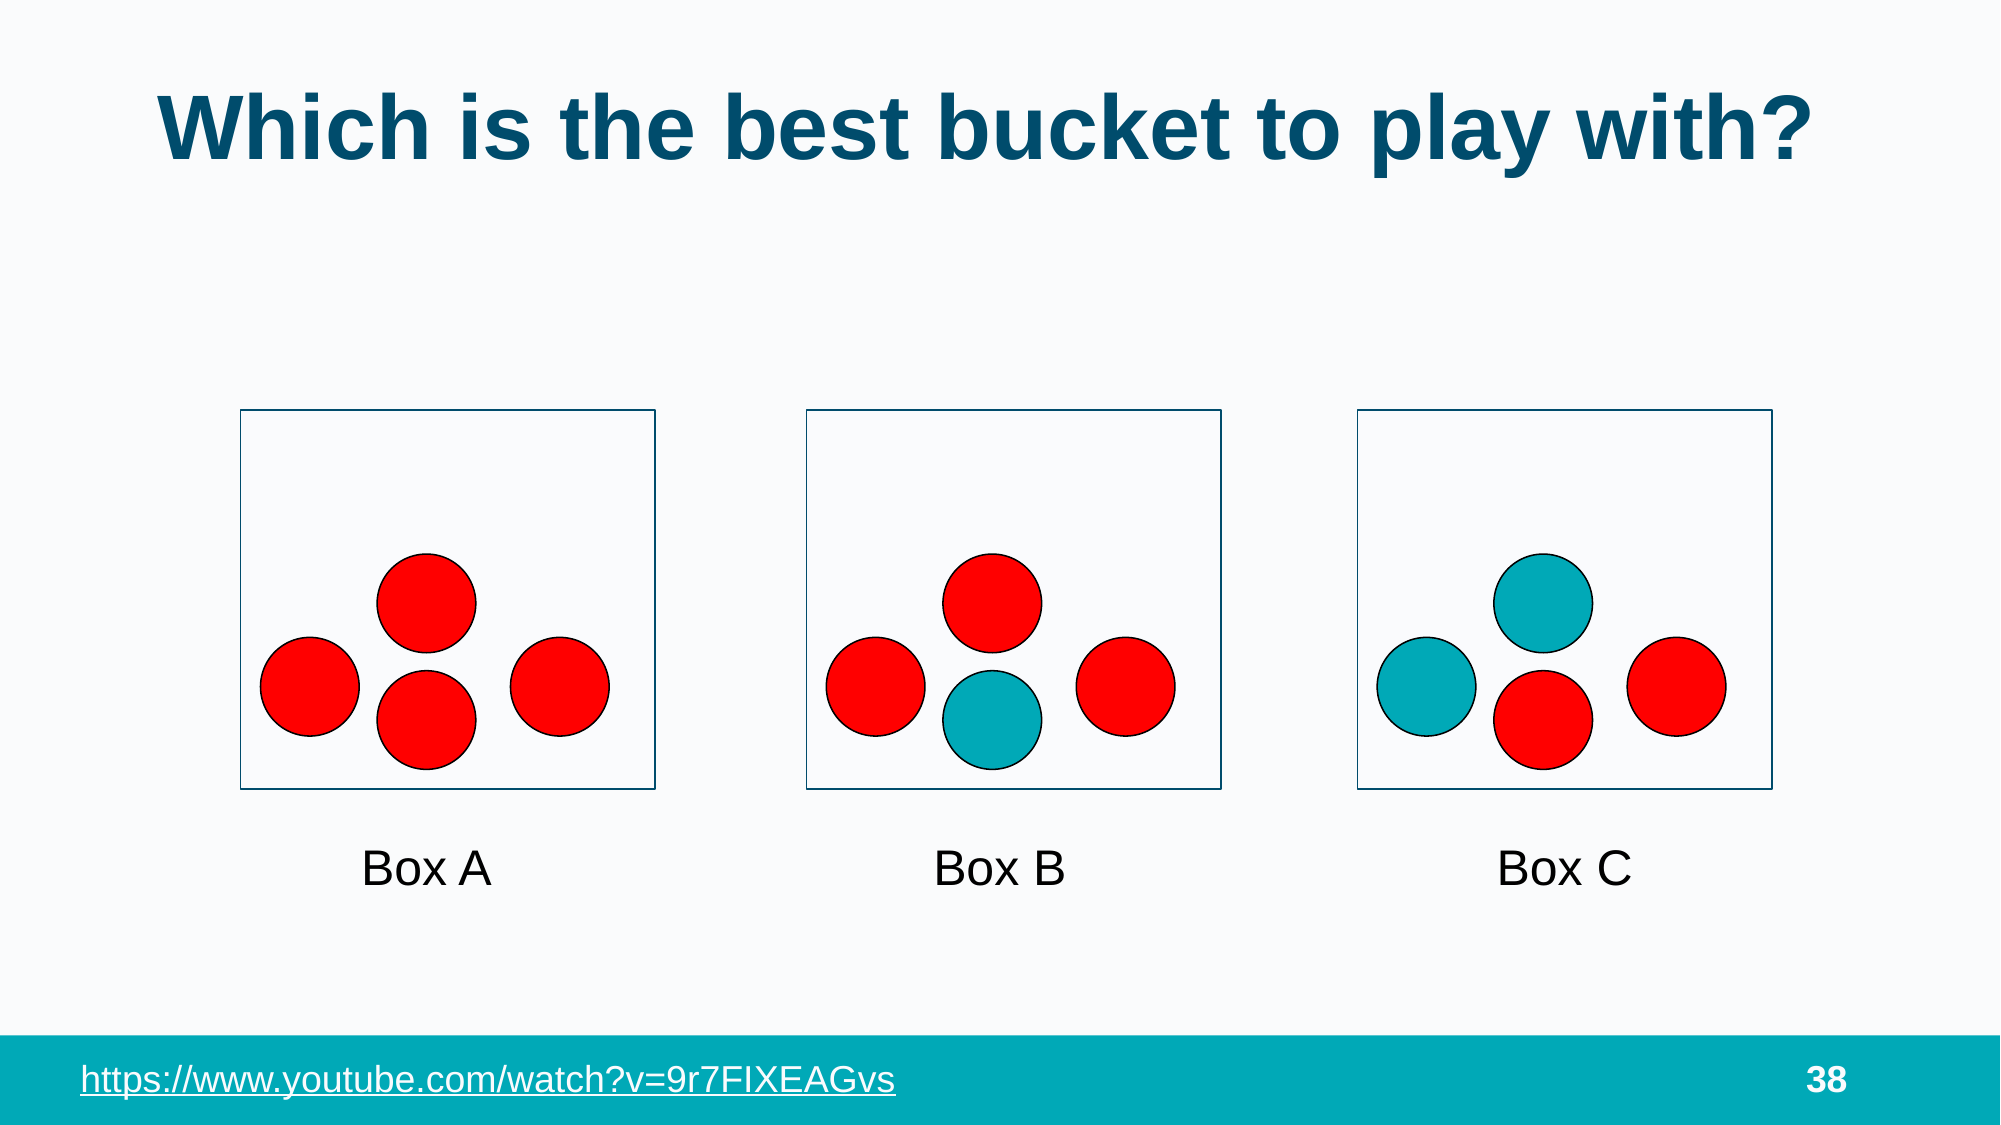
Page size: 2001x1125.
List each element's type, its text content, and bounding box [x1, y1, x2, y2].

text_box [1493, 554, 1593, 653]
text_box [1377, 637, 1476, 737]
title Which is the best bucket to play with? [137, 59, 1863, 278]
text_box [806, 410, 1221, 790]
text_box [942, 670, 1042, 770]
text_box [942, 554, 1042, 653]
text_box [510, 637, 610, 737]
text_box [826, 637, 925, 737]
text_box [1493, 670, 1593, 770]
text_box Box A [323, 815, 530, 916]
slide_number 38 [1412, 1047, 1863, 1108]
text_box [1357, 410, 1772, 790]
text_box [240, 410, 656, 790]
text_box [1627, 637, 1726, 737]
text_box [260, 637, 360, 737]
text_box Box C [1461, 815, 1668, 916]
text_box [377, 554, 476, 653]
text_box https://www.youtube.com/watch?v=9r7FIXEAGvs [65, 1047, 1066, 1107]
text_box [377, 670, 476, 770]
text_box Box B [897, 815, 1103, 916]
text_box [1076, 637, 1175, 737]
